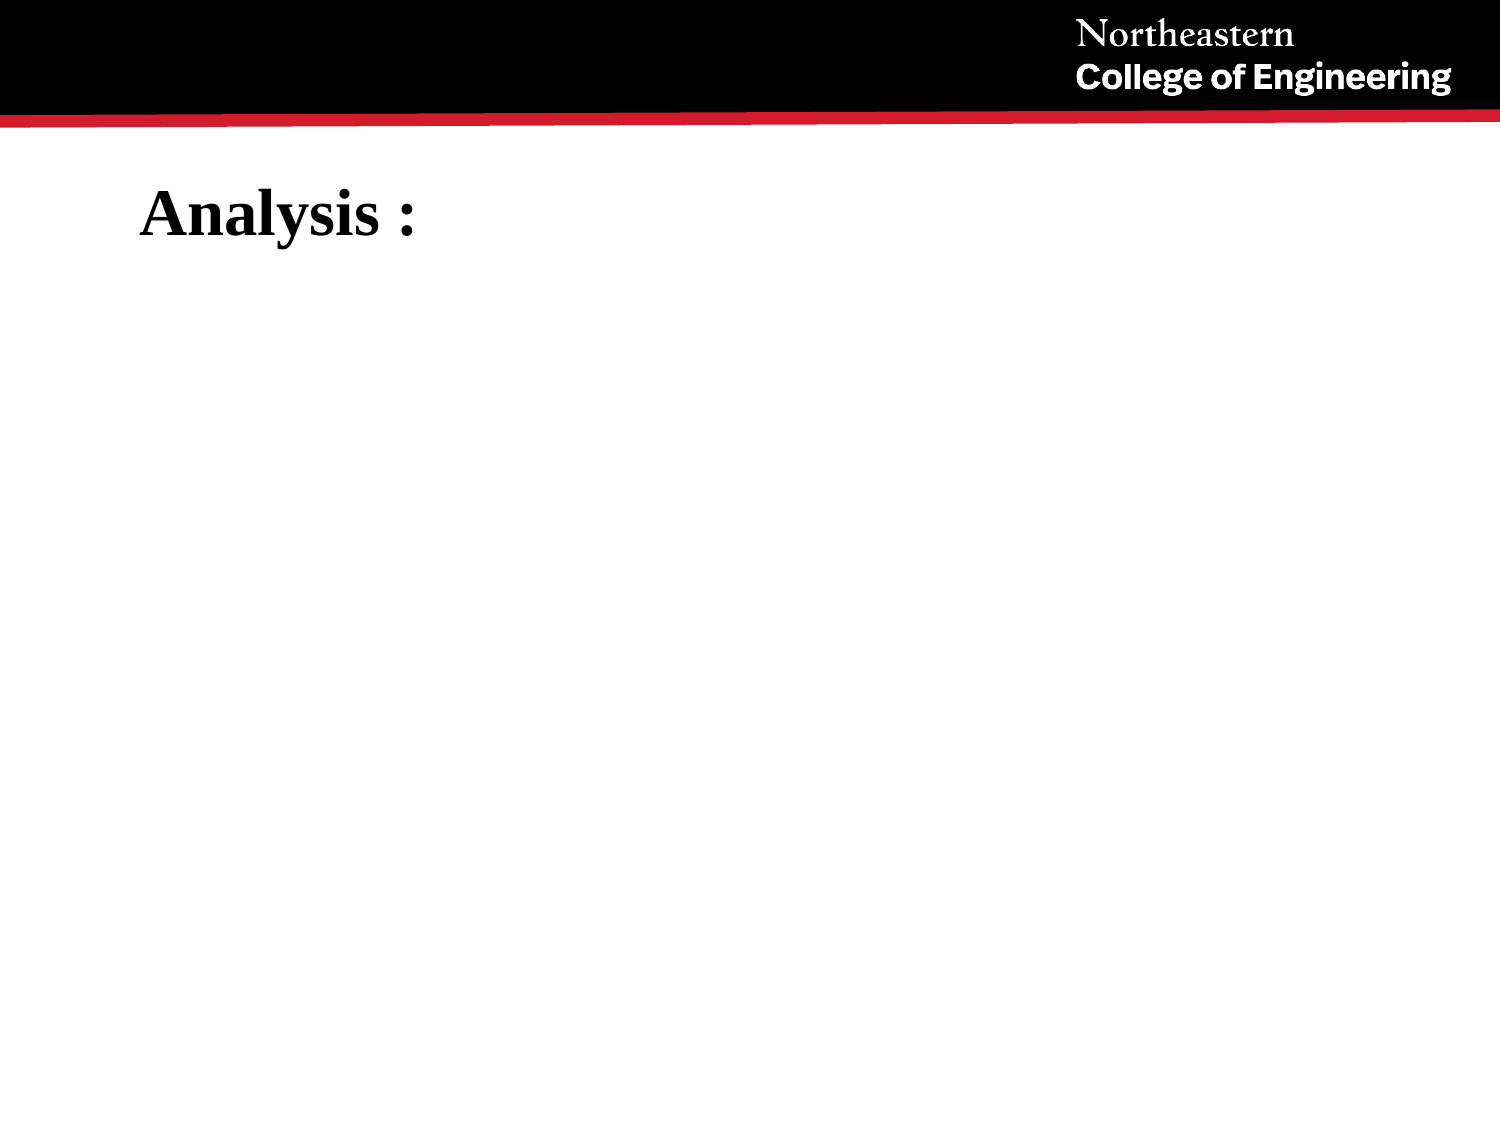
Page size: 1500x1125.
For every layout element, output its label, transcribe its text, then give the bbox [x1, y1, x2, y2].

text_box Analysis :​ [124, 161, 922, 257]
picture [1059, 10, 1483, 121]
